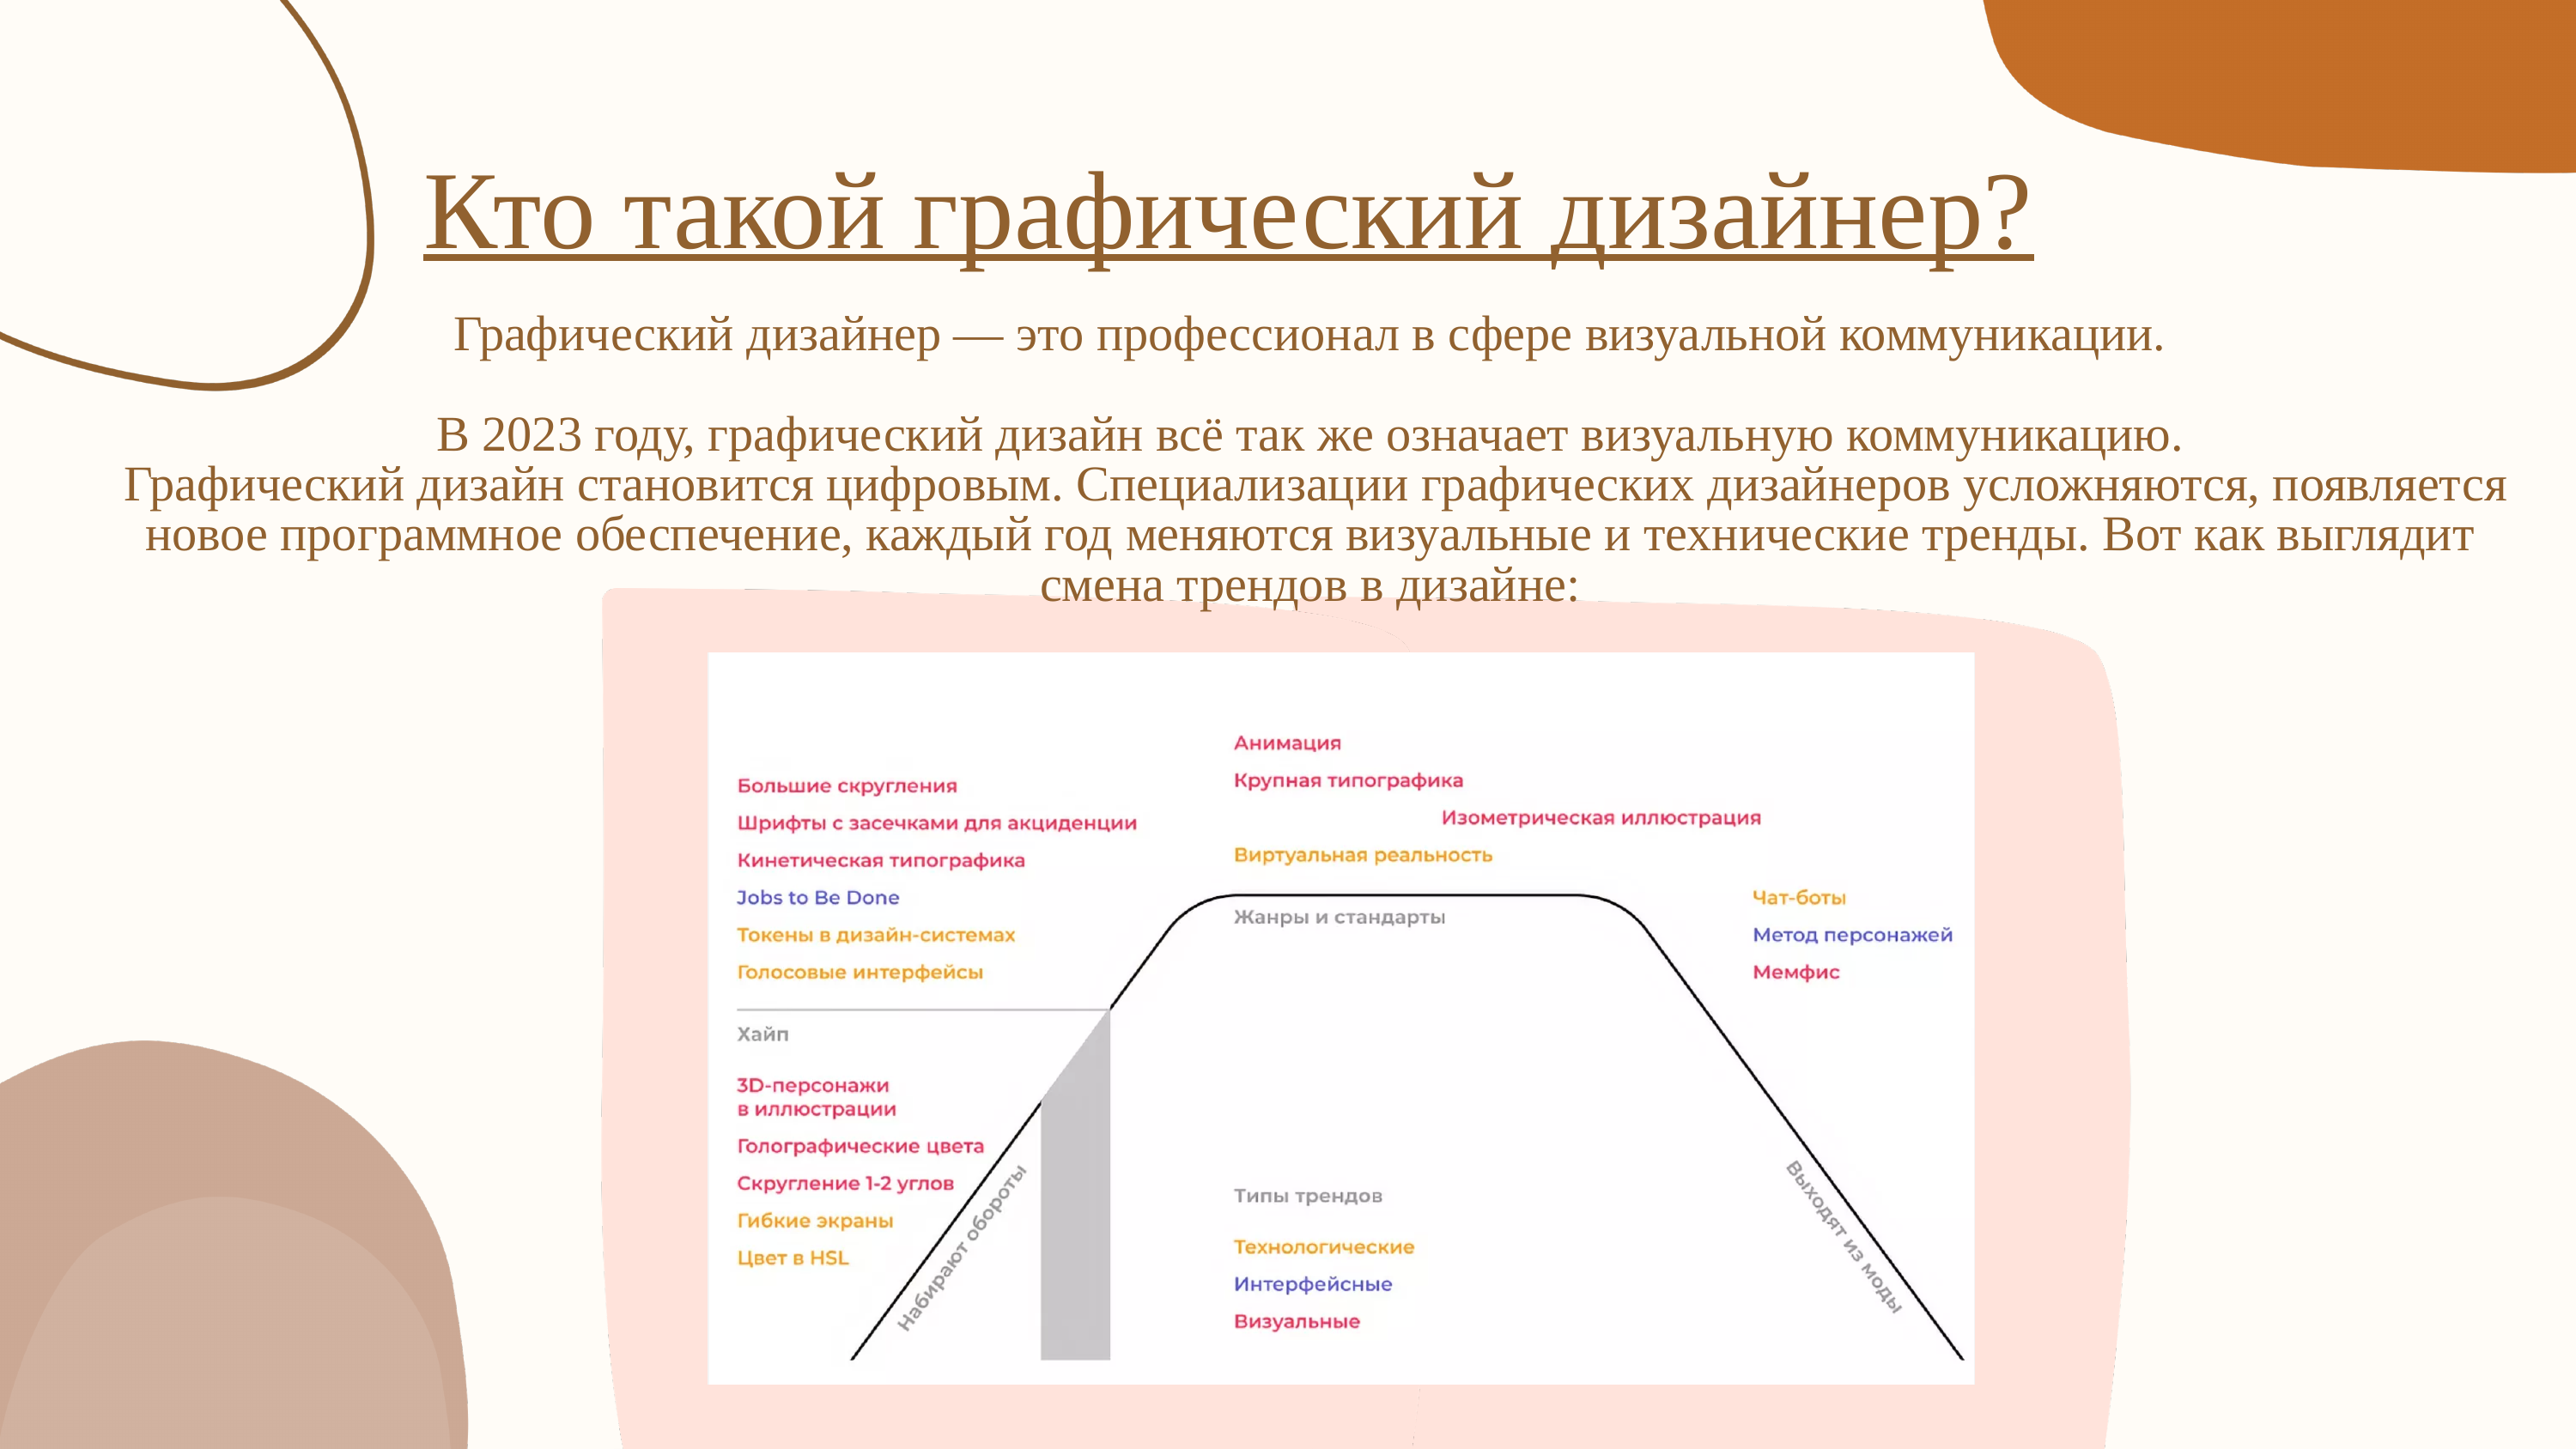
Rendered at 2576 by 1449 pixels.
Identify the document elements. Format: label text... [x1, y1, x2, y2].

picture [0, 1028, 509, 1449]
text_box Кто такой графический дизайнер? [423, 159, 2174, 271]
picture [1973, 0, 2576, 383]
text_box Графический дизайнер — это профессионал в сфере визуальной коммуникации. В 2023 году, графический дизайн всё так же означает визуальную коммуникацию. Графический дизайн становится цифровым. Специализации графических дизайнеров усложняются, появляется новое программное обеспечение, каждый год меняются визуальные и технические тренды. Вот как выглядит смена трендов в дизайне: [109, 311, 2512, 611]
picture [0, 0, 384, 409]
picture [596, 588, 2138, 1449]
